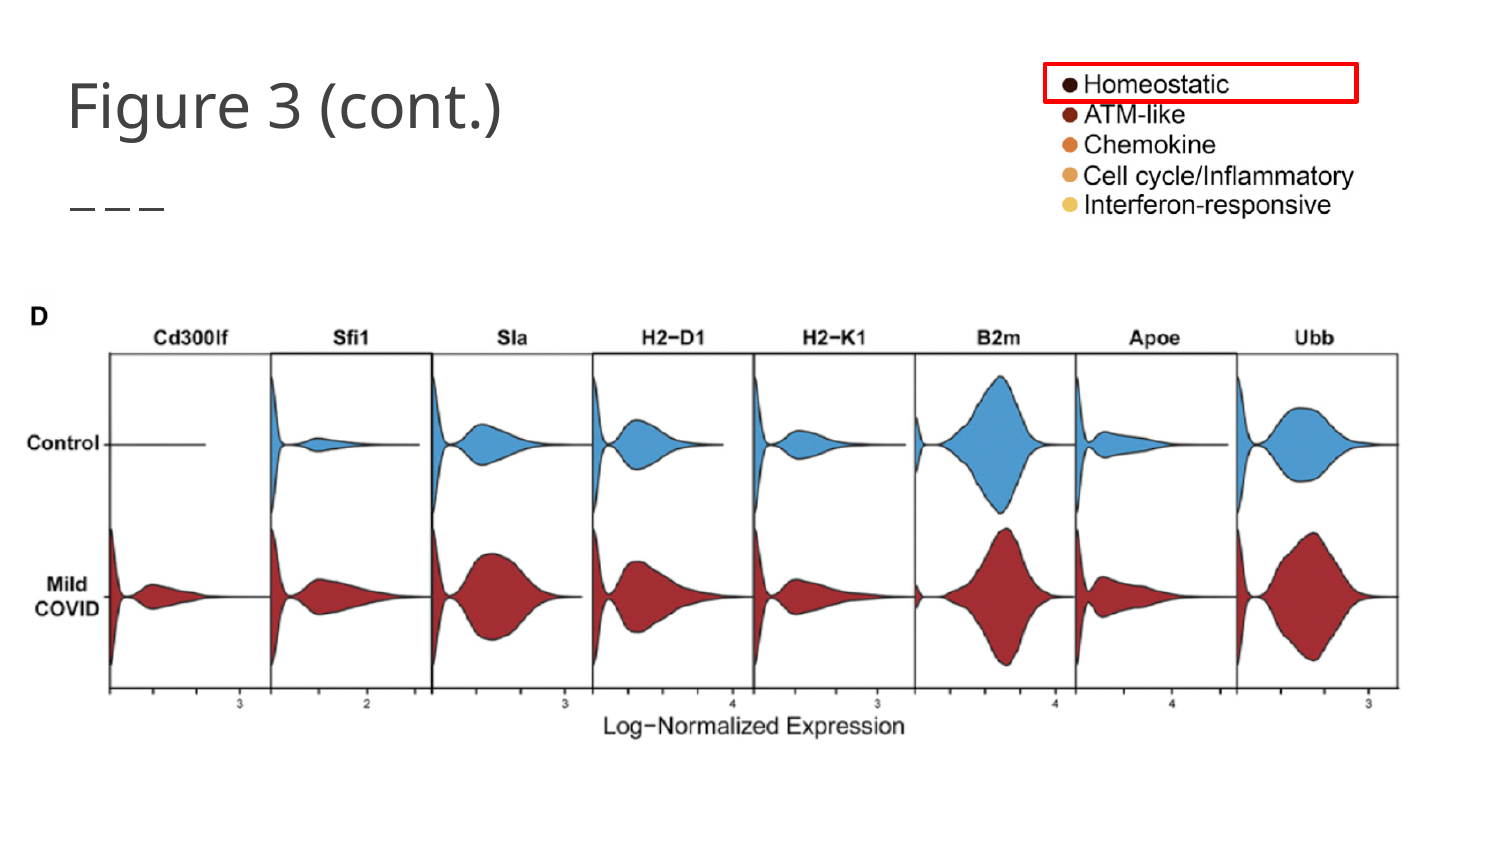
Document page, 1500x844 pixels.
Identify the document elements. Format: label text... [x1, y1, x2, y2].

picture [1053, 60, 1366, 228]
text_box [1044, 64, 1049, 102]
picture [3, 0, 1432, 844]
title Figure 3 (cont.) [51, 36, 490, 157]
